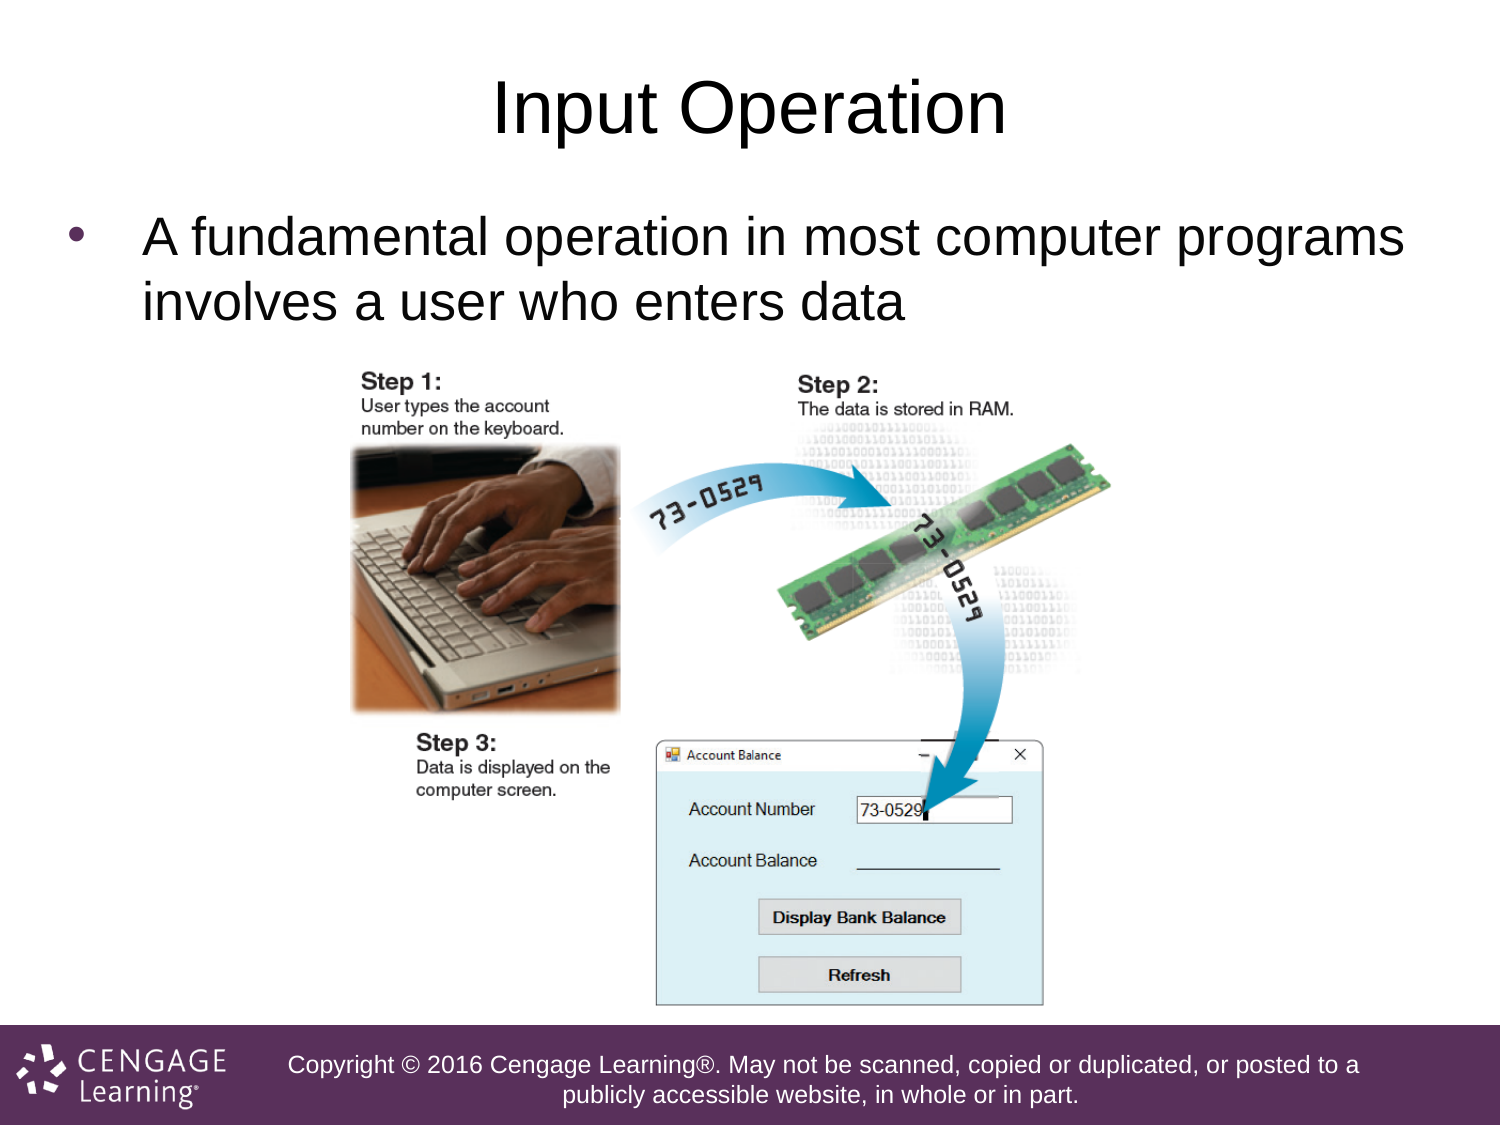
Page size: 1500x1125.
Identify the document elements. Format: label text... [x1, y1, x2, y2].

picture [330, 363, 1125, 1013]
title Input Operation [24, 24, 1475, 182]
list A fundamental operation in most computer programs involves a user who enters data [24, 194, 1475, 350]
picture [12, 1040, 229, 1113]
